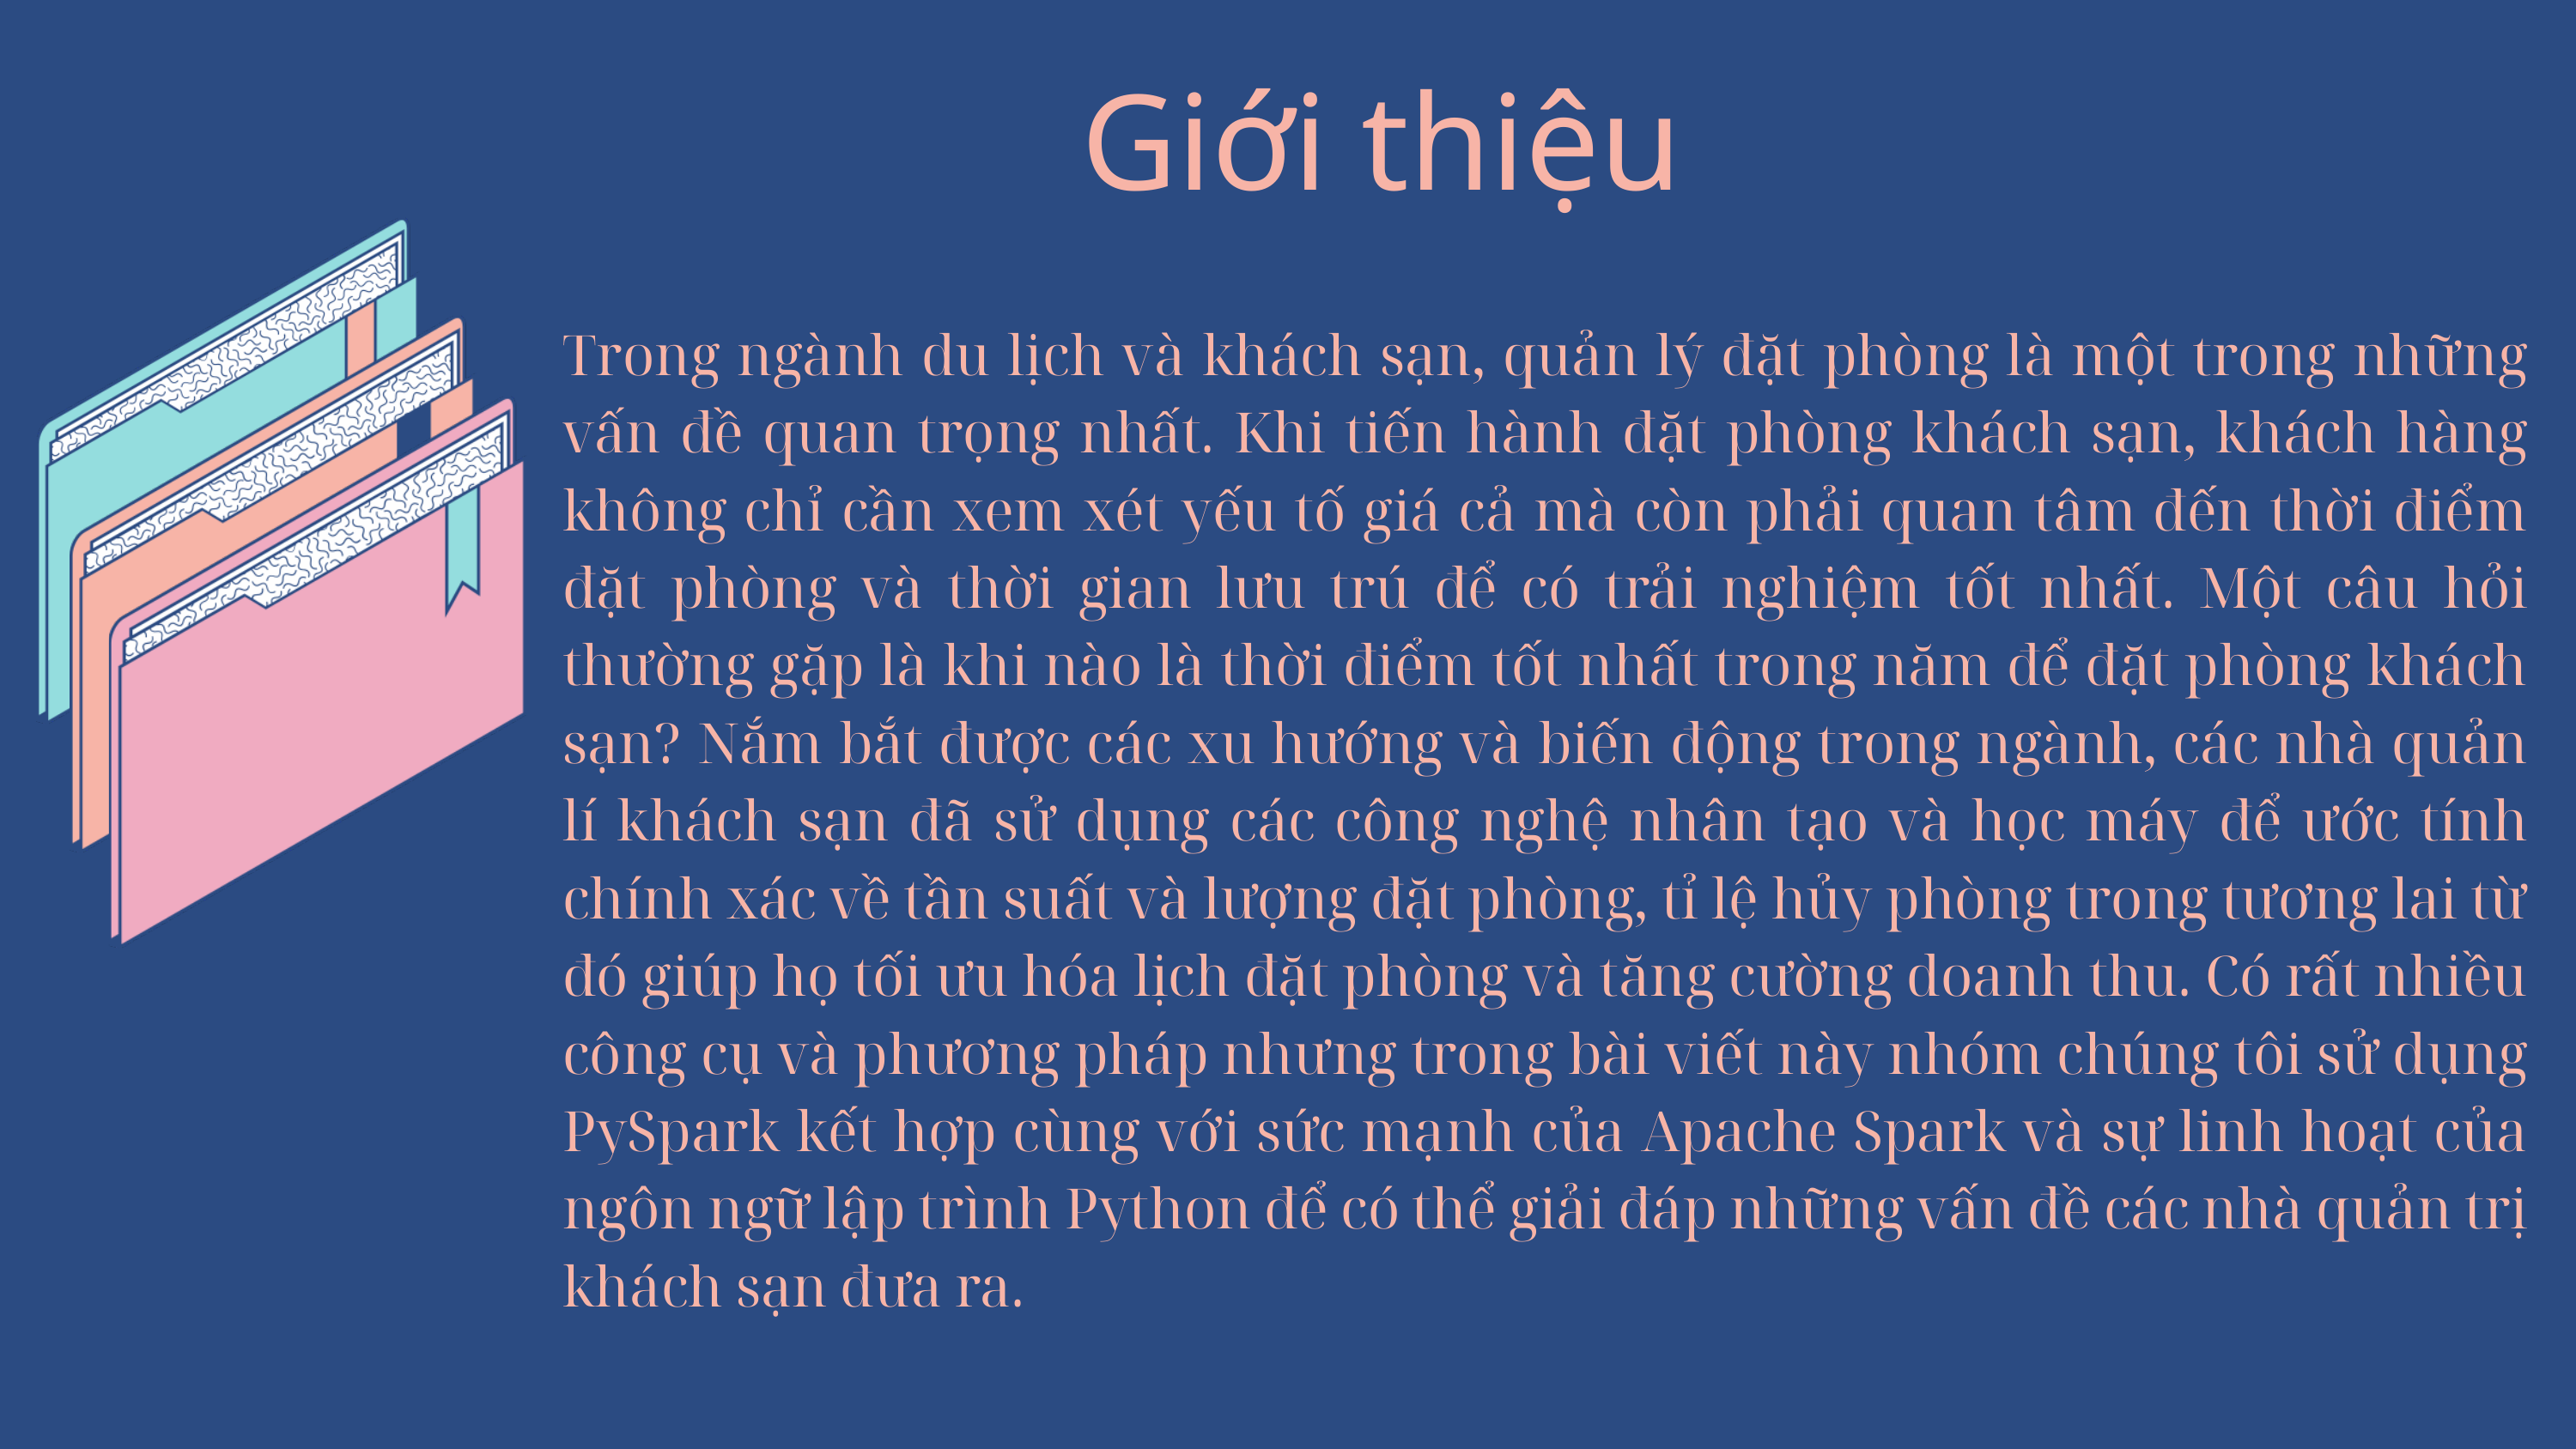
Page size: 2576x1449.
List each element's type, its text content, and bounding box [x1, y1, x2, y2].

text_box Trong ngành du lịch và khách sạn, quản lý đặt phòng là một trong những vấn đề quan trọng nhất. Khi tiến hành đặt phòng khách sạn, khách hàng không chỉ cần xem xét yếu tố giá cả mà còn phải quan tâm đến thời điểm đặt phòng và thời gian lưu trú để có trải nghiệm tốt nhất. Một câu hỏi thường gặp là khi nào là thời điểm tốt nhất trong năm để đặt phòng khách sạn? Nắm bắt được các xu hướng và biến động trong ngành, các nhà quản lí khách sạn đã sử dụng các công nghệ nhân tạo và học máy để ước tính chính xác về tần suất và lượng đặt phòng, tỉ lệ hủy phòng trong tương lai từ đó giúp họ tối ưu hóa lịch đặt phòng và tăng cường doanh thu. Có rất nhiều công cụ và phương pháp nhưng trong bài viết này nhóm chúng tôi sử dụng PySpark kết hợp cùng với sức mạnh của Apache Spark và sự linh hoạt của ngôn ngữ lập trình Python để có thể giải đáp những vấn đề các nhà quản trị khách sạn đưa ra. [562, 308, 2529, 1396]
text_box Giới thiệu [1081, 58, 2099, 217]
text_box [70, 315, 477, 853]
text_box [36, 217, 420, 724]
text_box [108, 396, 527, 949]
